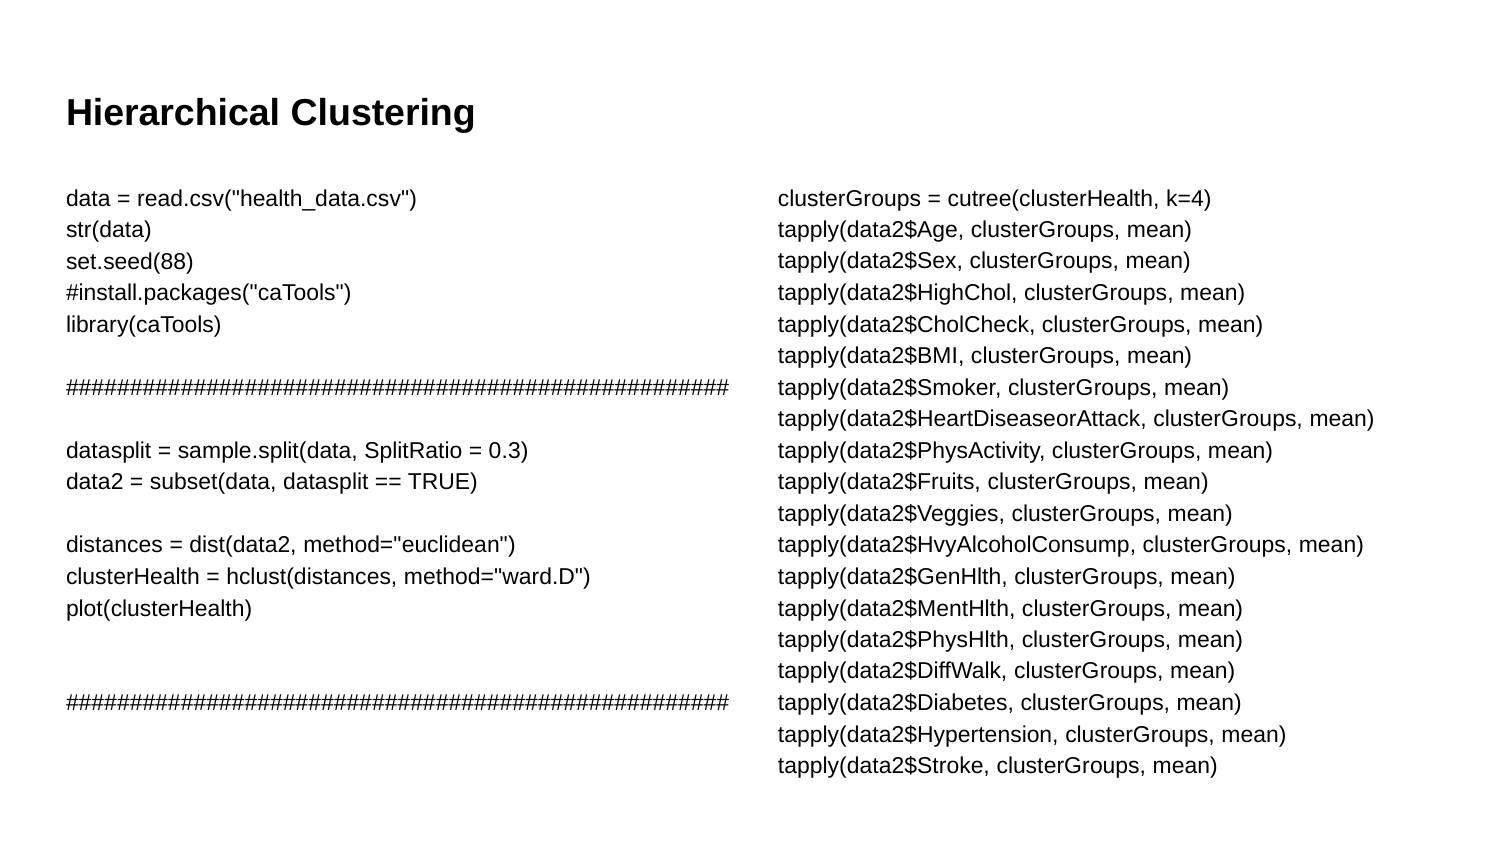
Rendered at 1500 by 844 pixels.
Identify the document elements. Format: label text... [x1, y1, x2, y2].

title Hierarchical Clustering [51, 72, 1449, 127]
list data = read.csv("health_data.csv") str(data) set.seed(88) #install.packages("caTools") library(caTools) #################################################### datasplit = sample.split(data, SplitRatio = 0.3) data2 = subset(data, datasplit == TRUE) distances = dist(data2, method="euclidean") clusterHealth = hclust(distances, method="ward.D") plot(clusterHealth) #################################################### [51, 164, 748, 725]
text_box clusterGroups = cutree(clusterHealth, k=4) tapply(data2$Age, clusterGroups, mean) tapply(data2$Sex, clusterGroups, mean) tapply(data2$HighChol, clusterGroups, mean) tapply(data2$CholCheck, clusterGroups, mean) tapply(data2$BMI, clusterGroups, mean) tapply(data2$Smoker, clusterGroups, mean) tapply(data2$HeartDiseaseorAttack, clusterGroups, mean) tapply(data2$PhysActivity, clusterGroups, mean) tapply(data2$Fruits, clusterGroups, mean) tapply(data2$Veggies, clusterGroups, mean) tapply(data2$HvyAlcoholConsump, clusterGroups, mean) tapply(data2$GenHlth, clusterGroups, mean) tapply(data2$MentHlth, clusterGroups, mean) tapply(data2$PhysHlth, clusterGroups, mean) tapply(data2$DiffWalk, clusterGroups, mean) tapply(data2$Diabetes, clusterGroups, mean) tapply(data2$Hypertension, clusterGroups, mean) tapply(data2$Stroke, clusterGroups, mean) [762, 163, 1449, 794]
